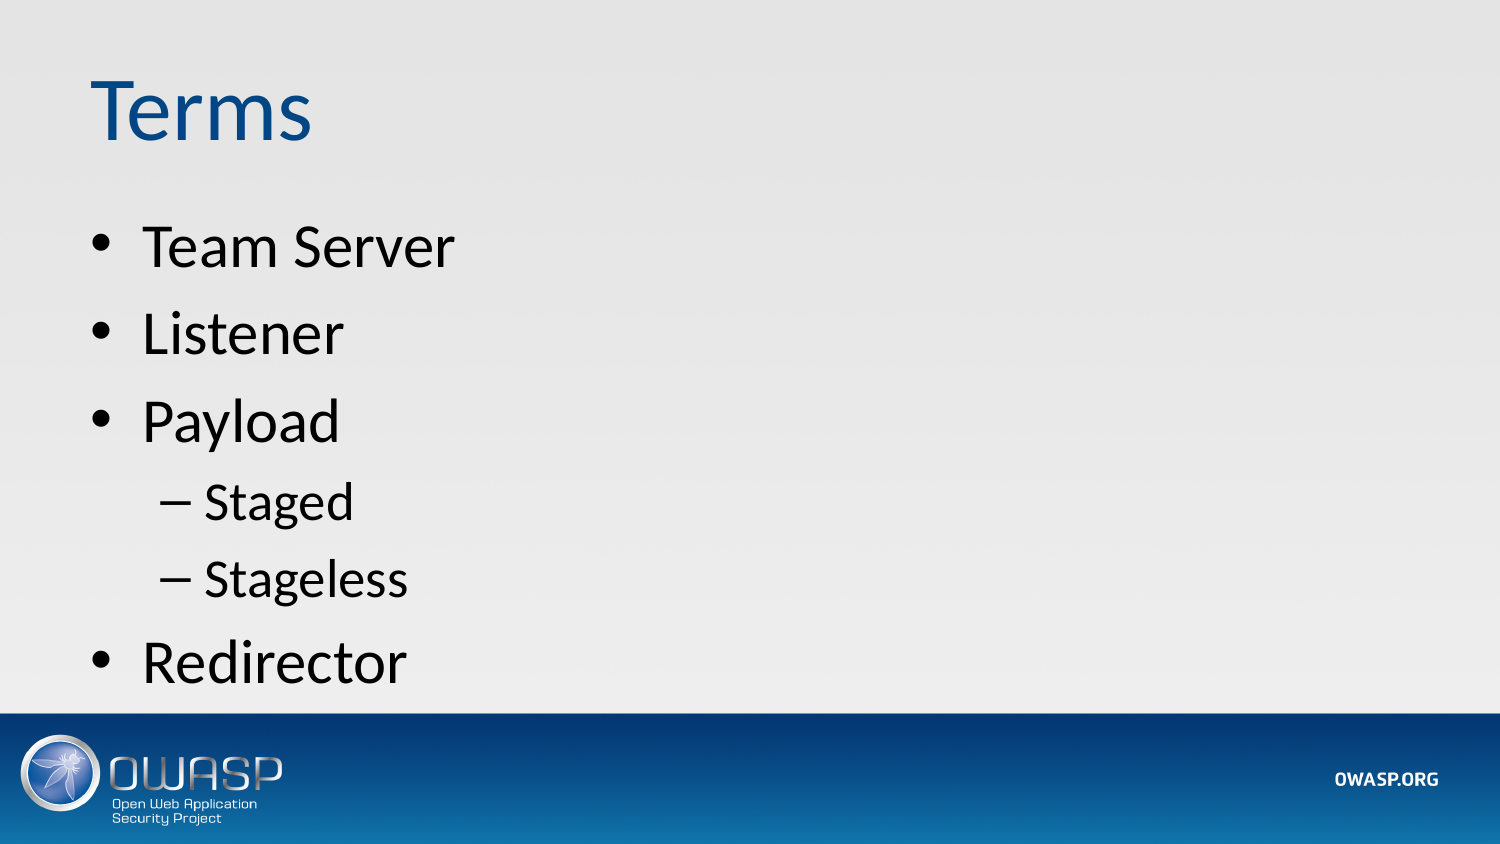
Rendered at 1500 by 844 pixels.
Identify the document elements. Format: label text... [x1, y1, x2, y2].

list Team Server Listener Payload Staged Stageless Redirector [75, 196, 1425, 705]
title Terms [75, 33, 1425, 175]
picture [0, 0, 1500, 844]
